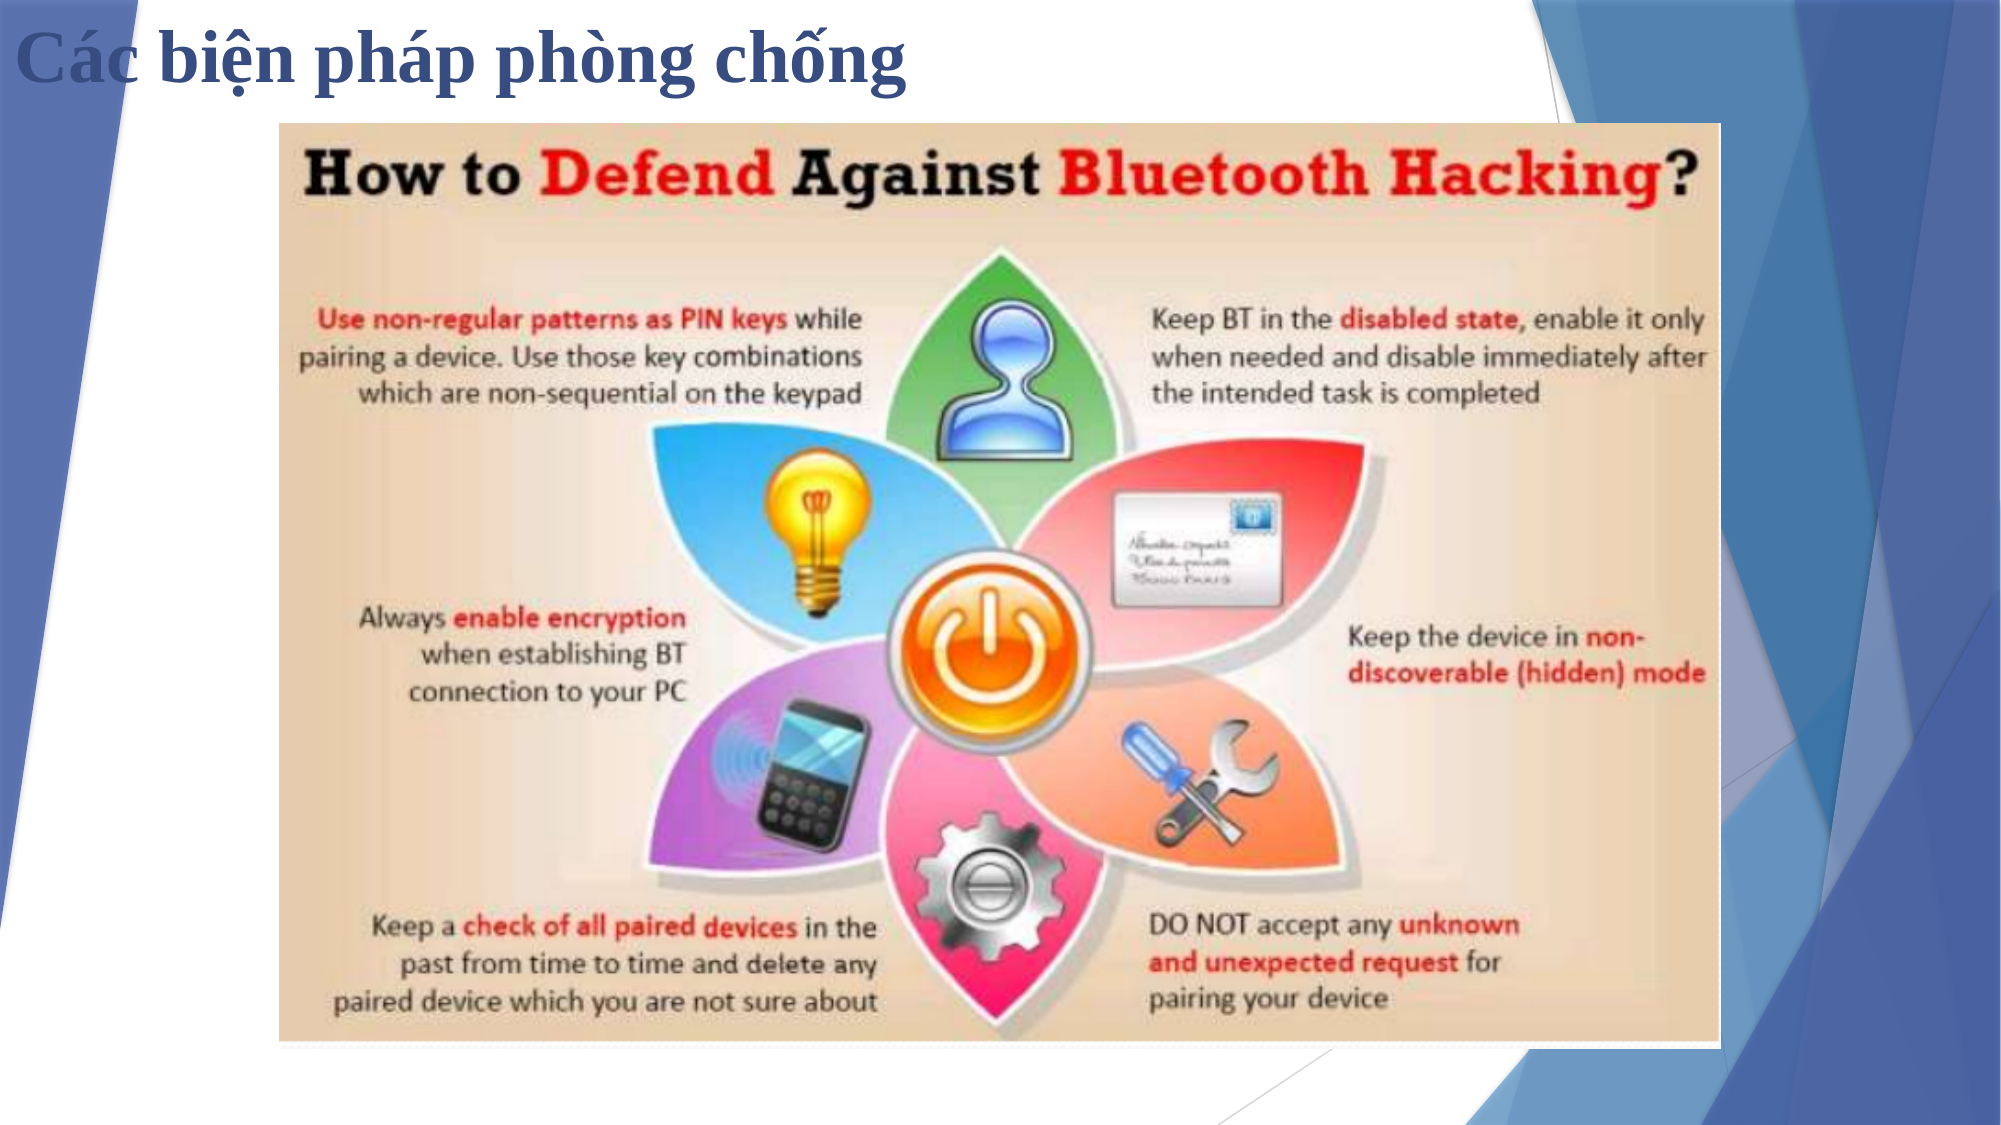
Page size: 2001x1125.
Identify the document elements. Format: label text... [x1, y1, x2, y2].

text_box Các biện pháp phòng chống [0, 0, 2000, 105]
picture [278, 122, 1722, 1050]
